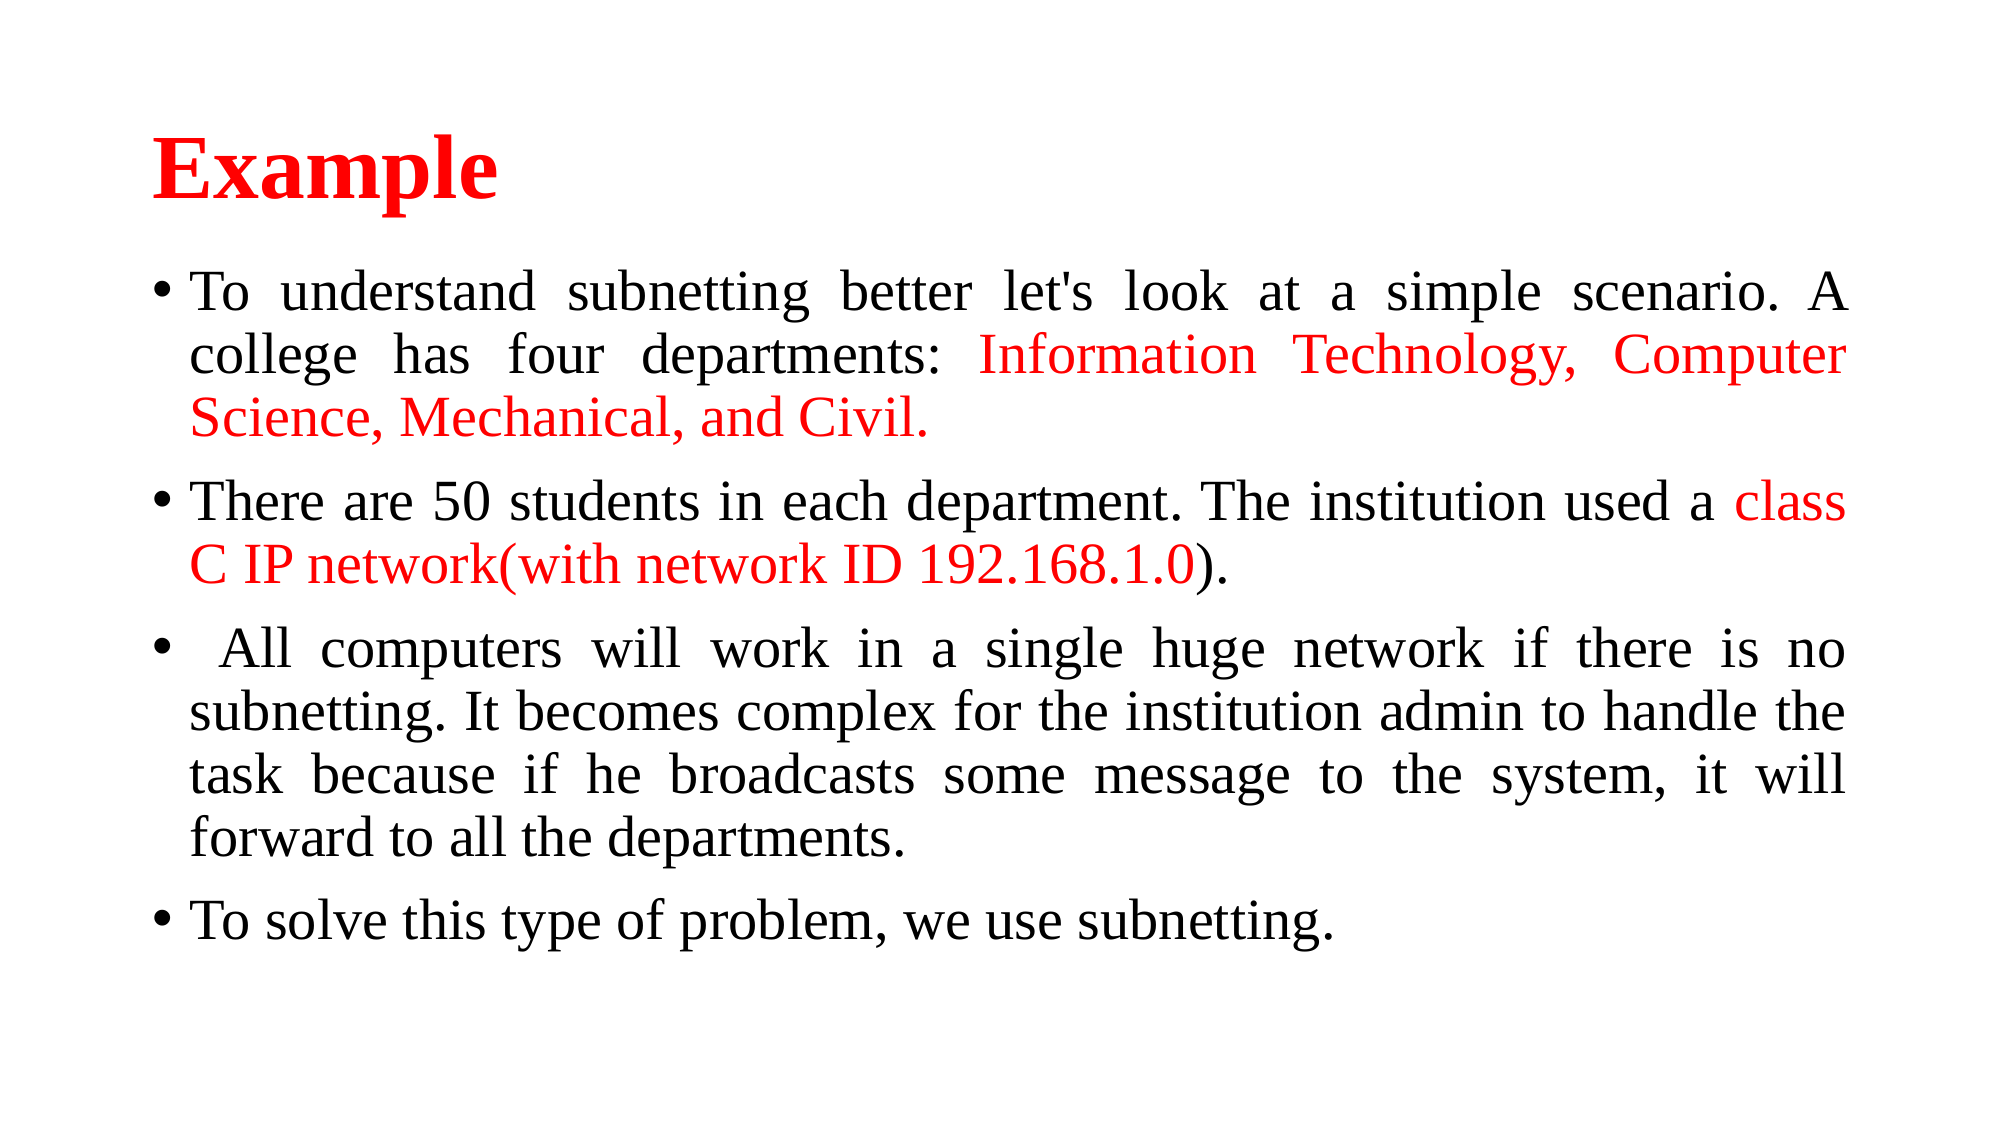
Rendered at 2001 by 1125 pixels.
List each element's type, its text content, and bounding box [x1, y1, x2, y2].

title Example [137, 59, 1863, 253]
list To understand subnetting better let's look at a simple scenario. A college has four departments: Information Technology, Computer Science, Mechanical, and Civil. There are 50 students in each department. The institution used a class C IP network(with network ID 192.168.1.0). All computers will work in a single huge network if there is no subnetting. It becomes complex for the institution admin to handle the task because if he broadcasts some message to the system, it will forward to all the departments. To solve this type of problem, we use subnetting. [137, 253, 1863, 1014]
